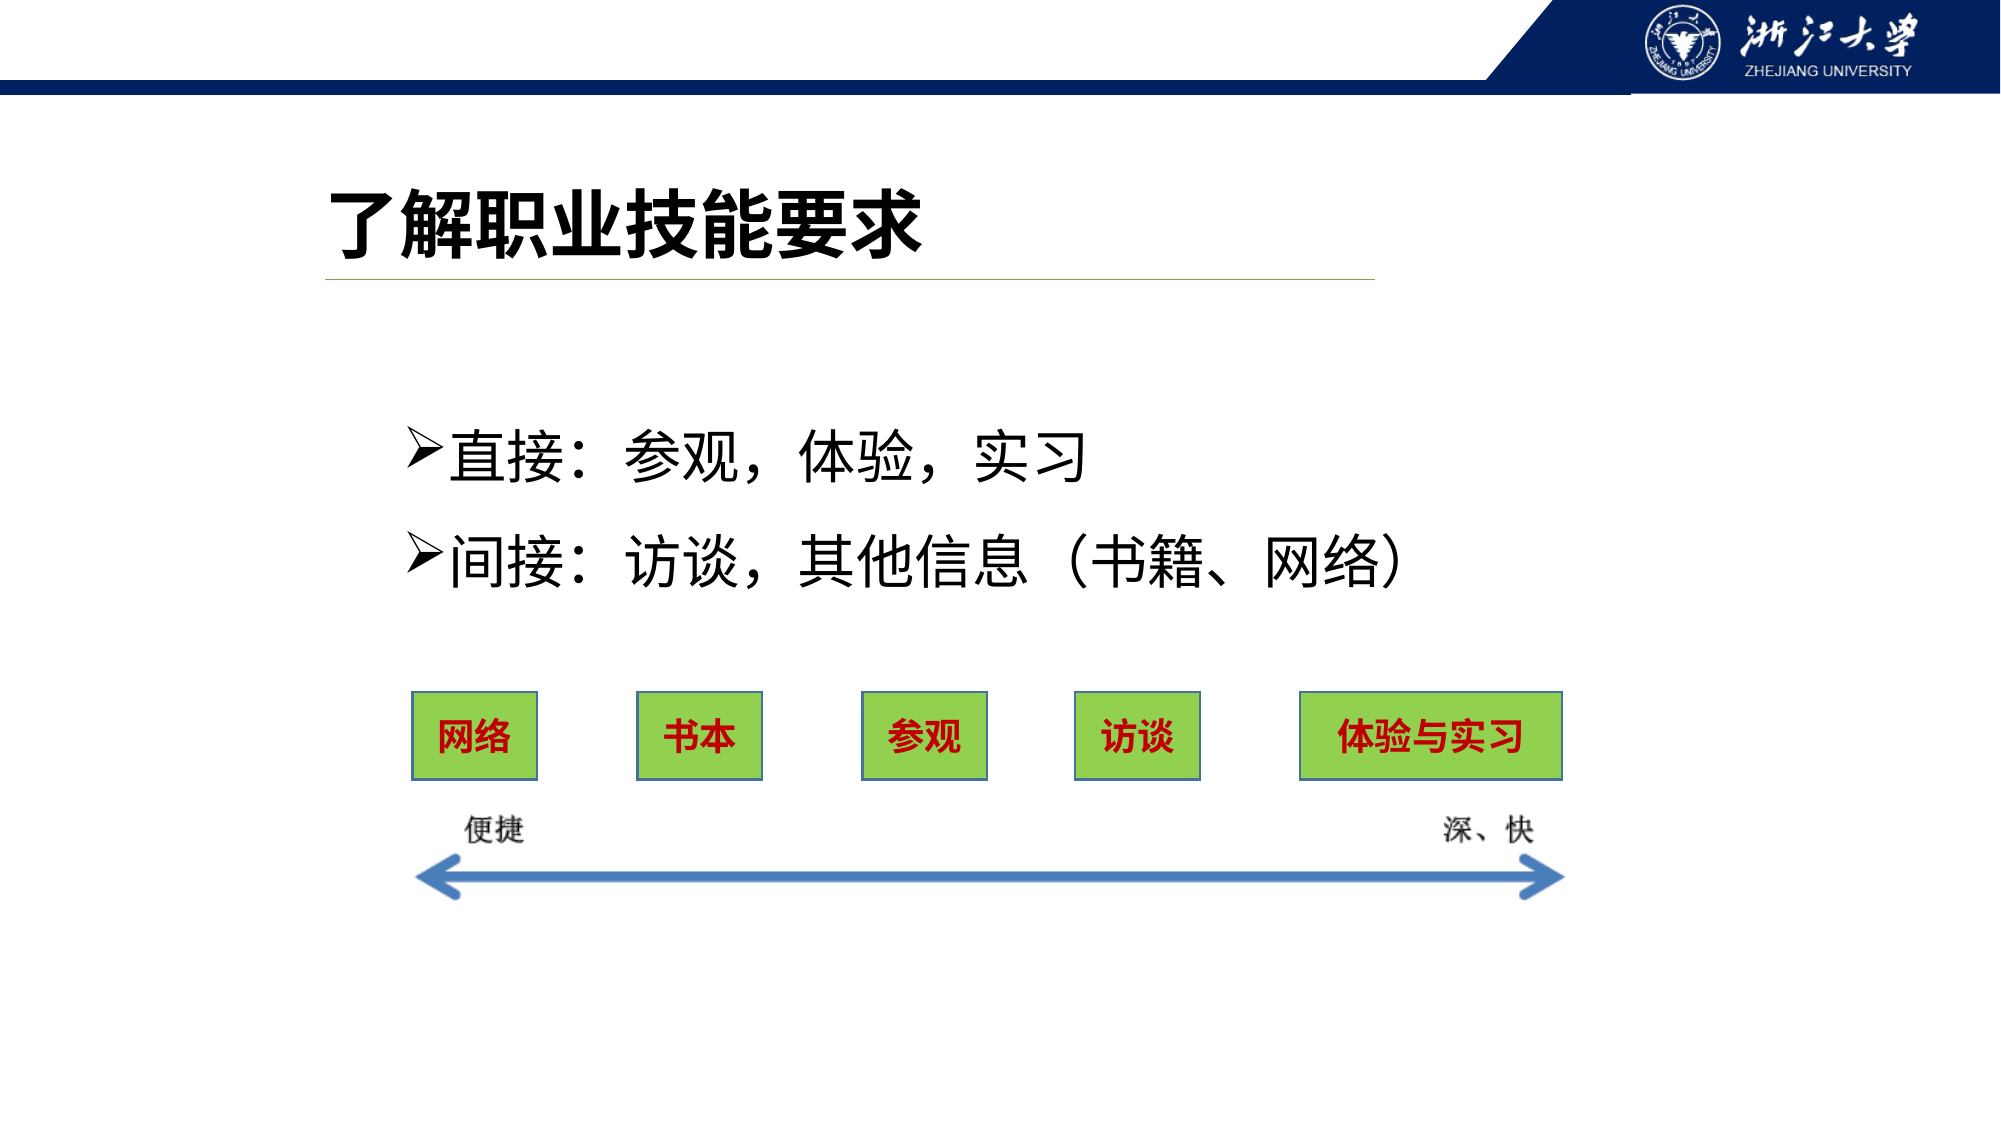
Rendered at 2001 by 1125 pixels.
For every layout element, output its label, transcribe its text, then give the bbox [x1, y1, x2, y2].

picture [1645, 2, 1930, 85]
text_box 直接：参观，体验，实习 间接：访谈，其他信息（书籍、网络） [387, 377, 1575, 603]
text_box 了解职业技能要求 [309, 170, 1260, 358]
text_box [399, 692, 1579, 919]
